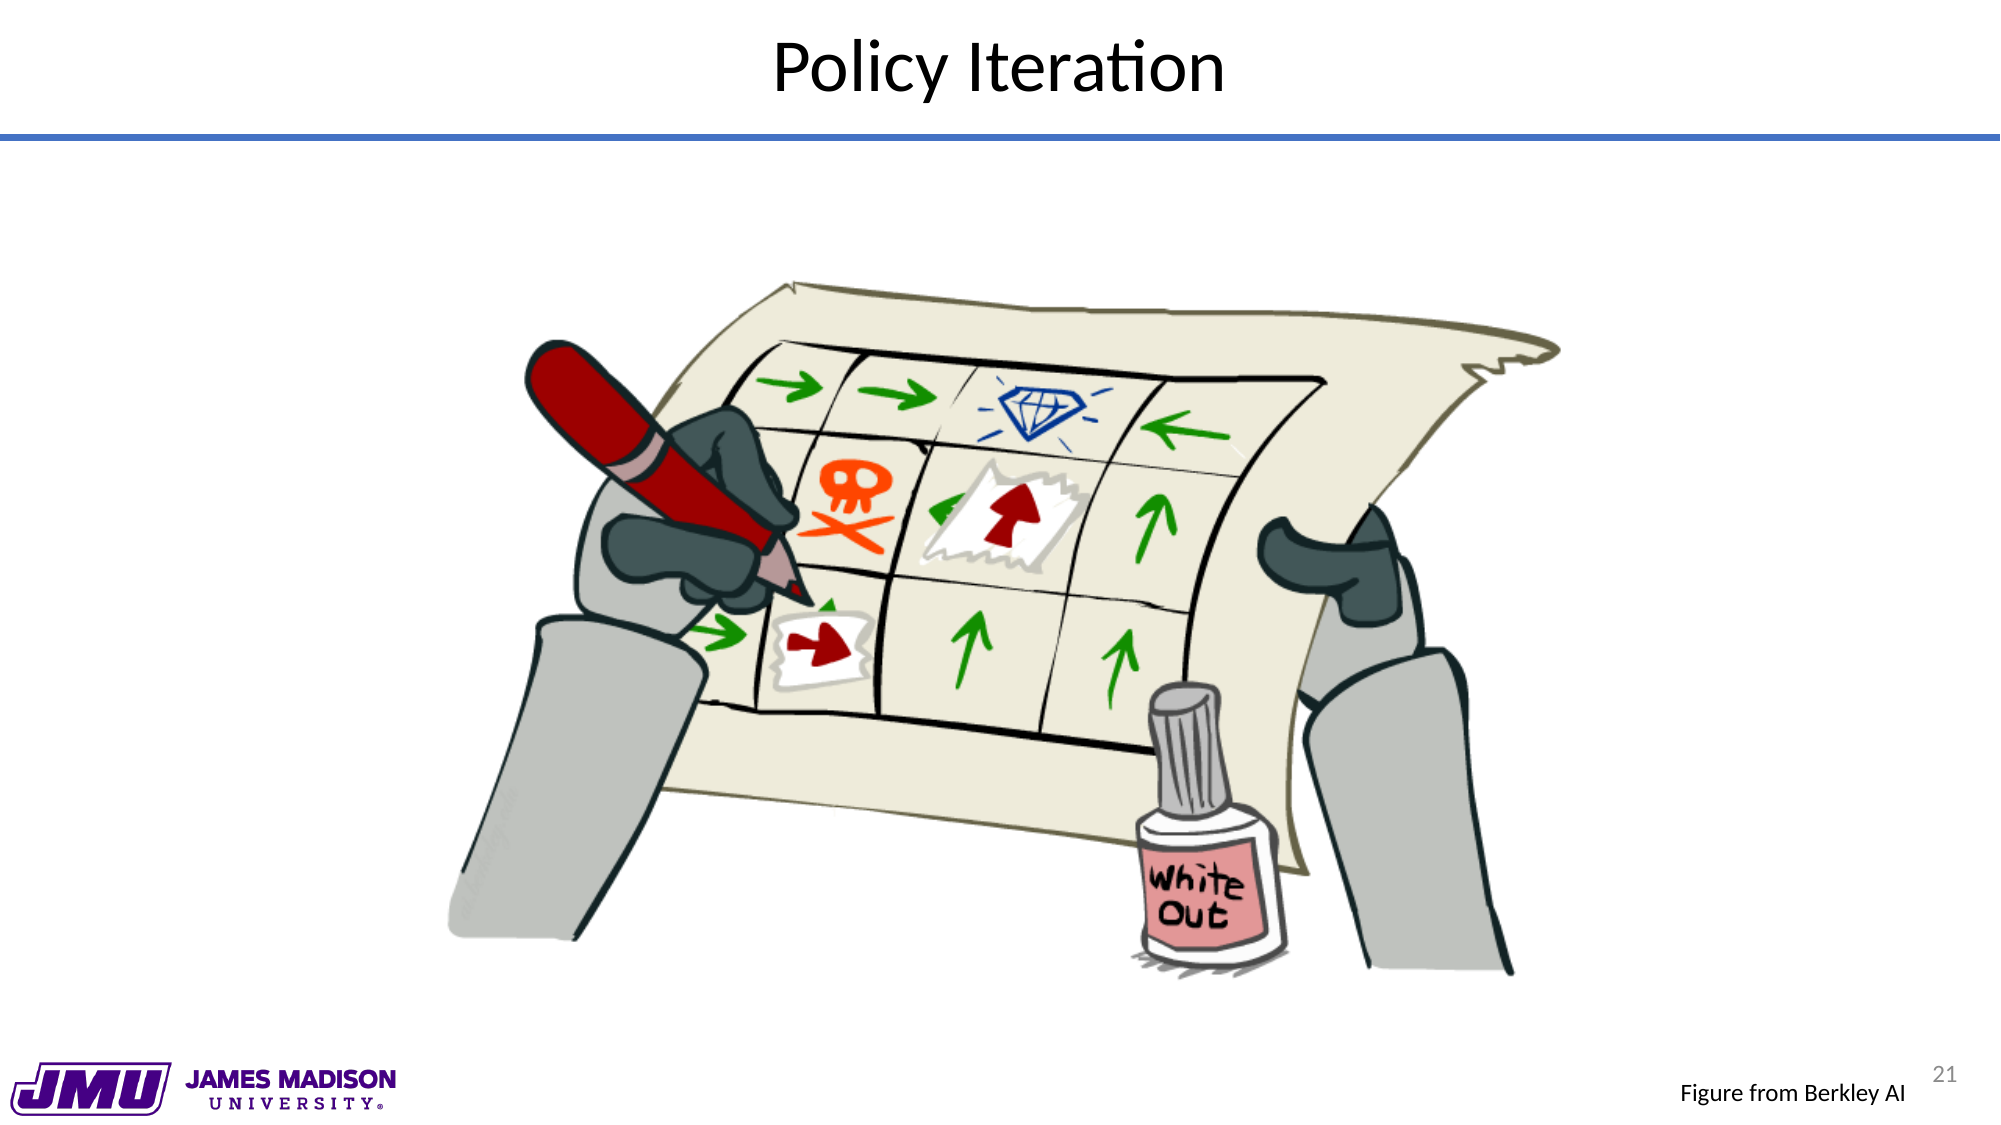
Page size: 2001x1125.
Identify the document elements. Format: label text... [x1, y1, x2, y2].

picture [423, 237, 1575, 992]
title Policy Iteration [0, 0, 2000, 134]
text_box Figure from Berkley AI [1623, 1072, 1922, 1114]
picture [0, 1042, 410, 1125]
slide_number 21 [1870, 1042, 1973, 1103]
